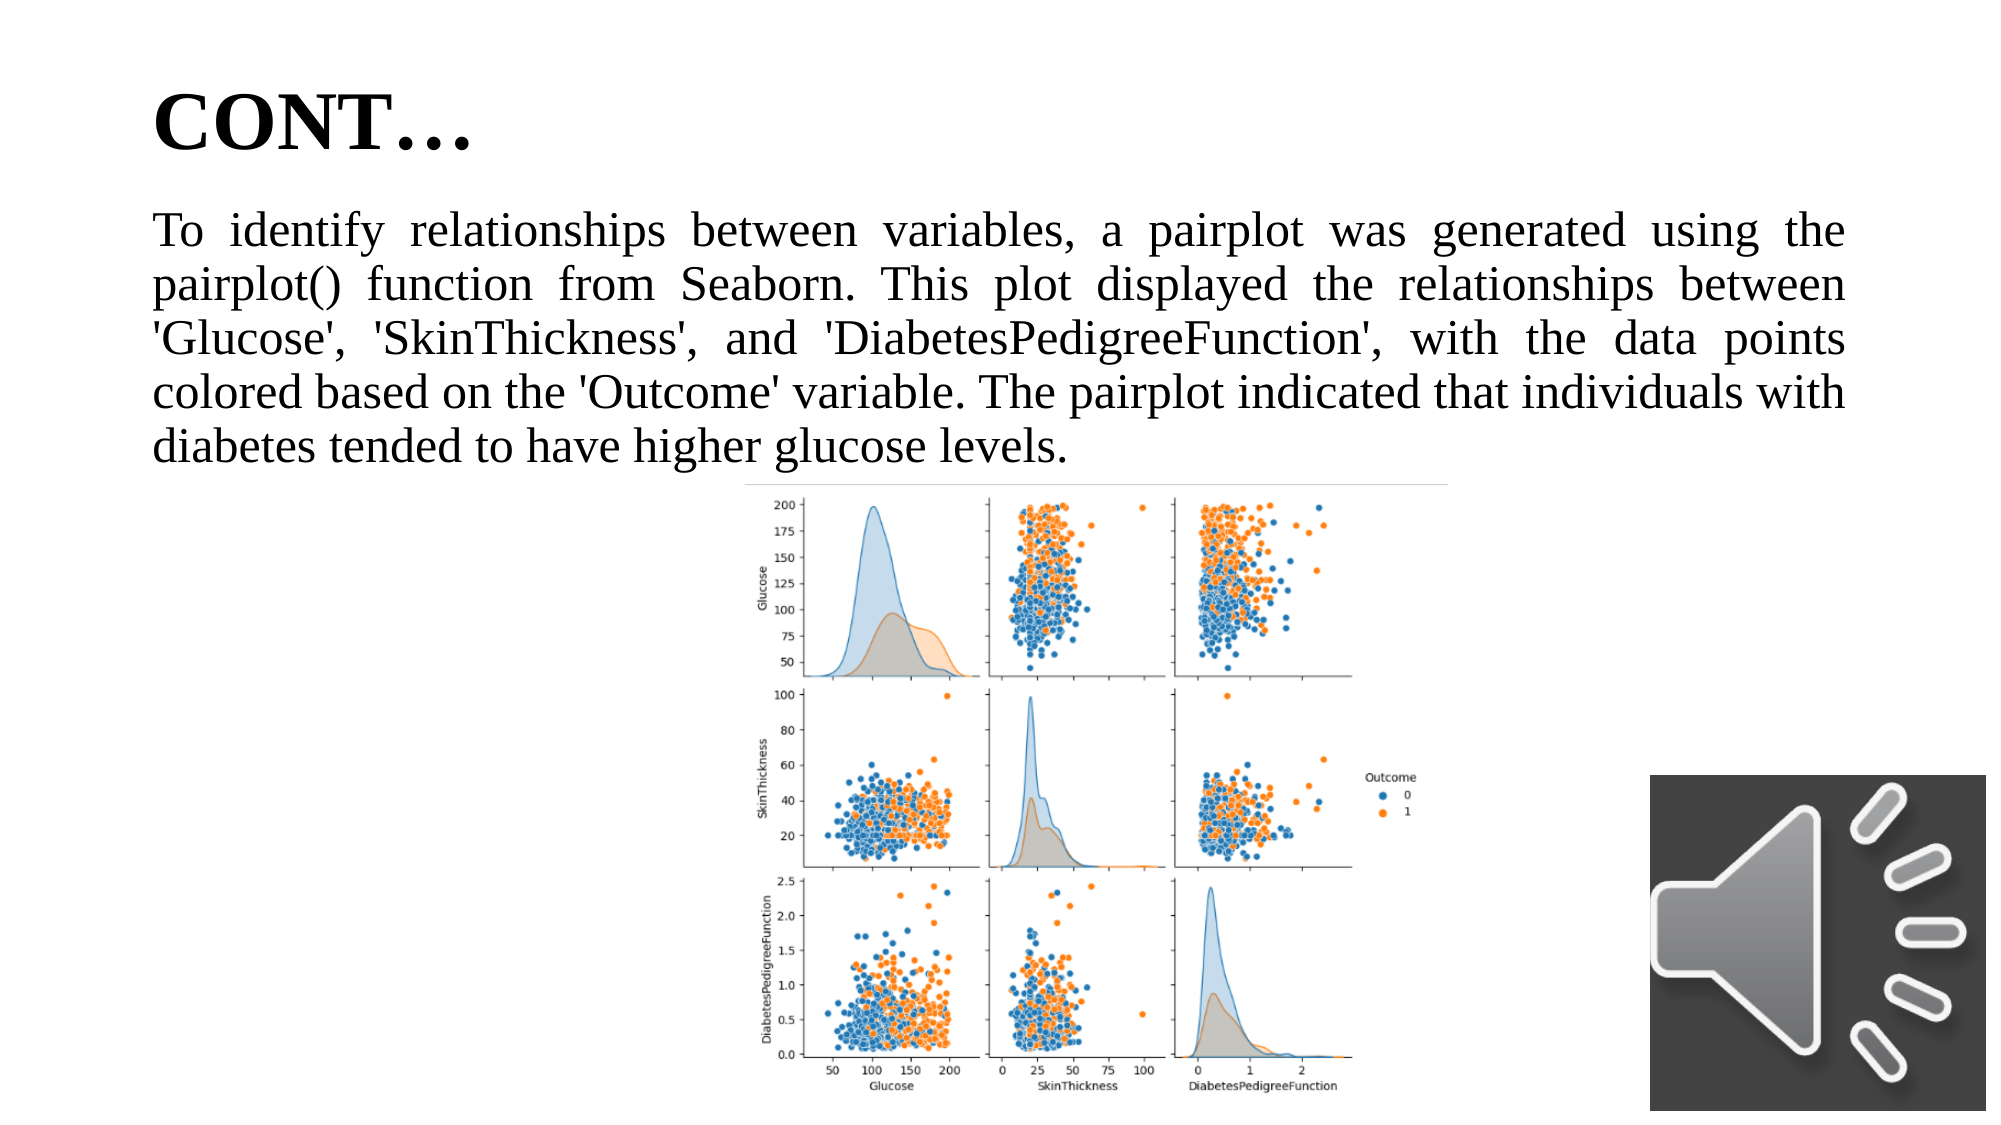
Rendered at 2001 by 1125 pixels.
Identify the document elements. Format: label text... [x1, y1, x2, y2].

picture [1649, 774, 1986, 1111]
title Cont… [137, 13, 1863, 195]
list To identify relationships between variables, a pairplot was generated using the pairplot() function from Seaborn. This plot displayed the relationships between 'Glucose', 'SkinThickness', and 'DiabetesPedigreeFunction', with the data points colored based on the 'Outcome' variable. The pairplot indicated that individuals with diabetes tended to have higher glucose levels. [137, 195, 1863, 910]
picture [737, 484, 1448, 1113]
